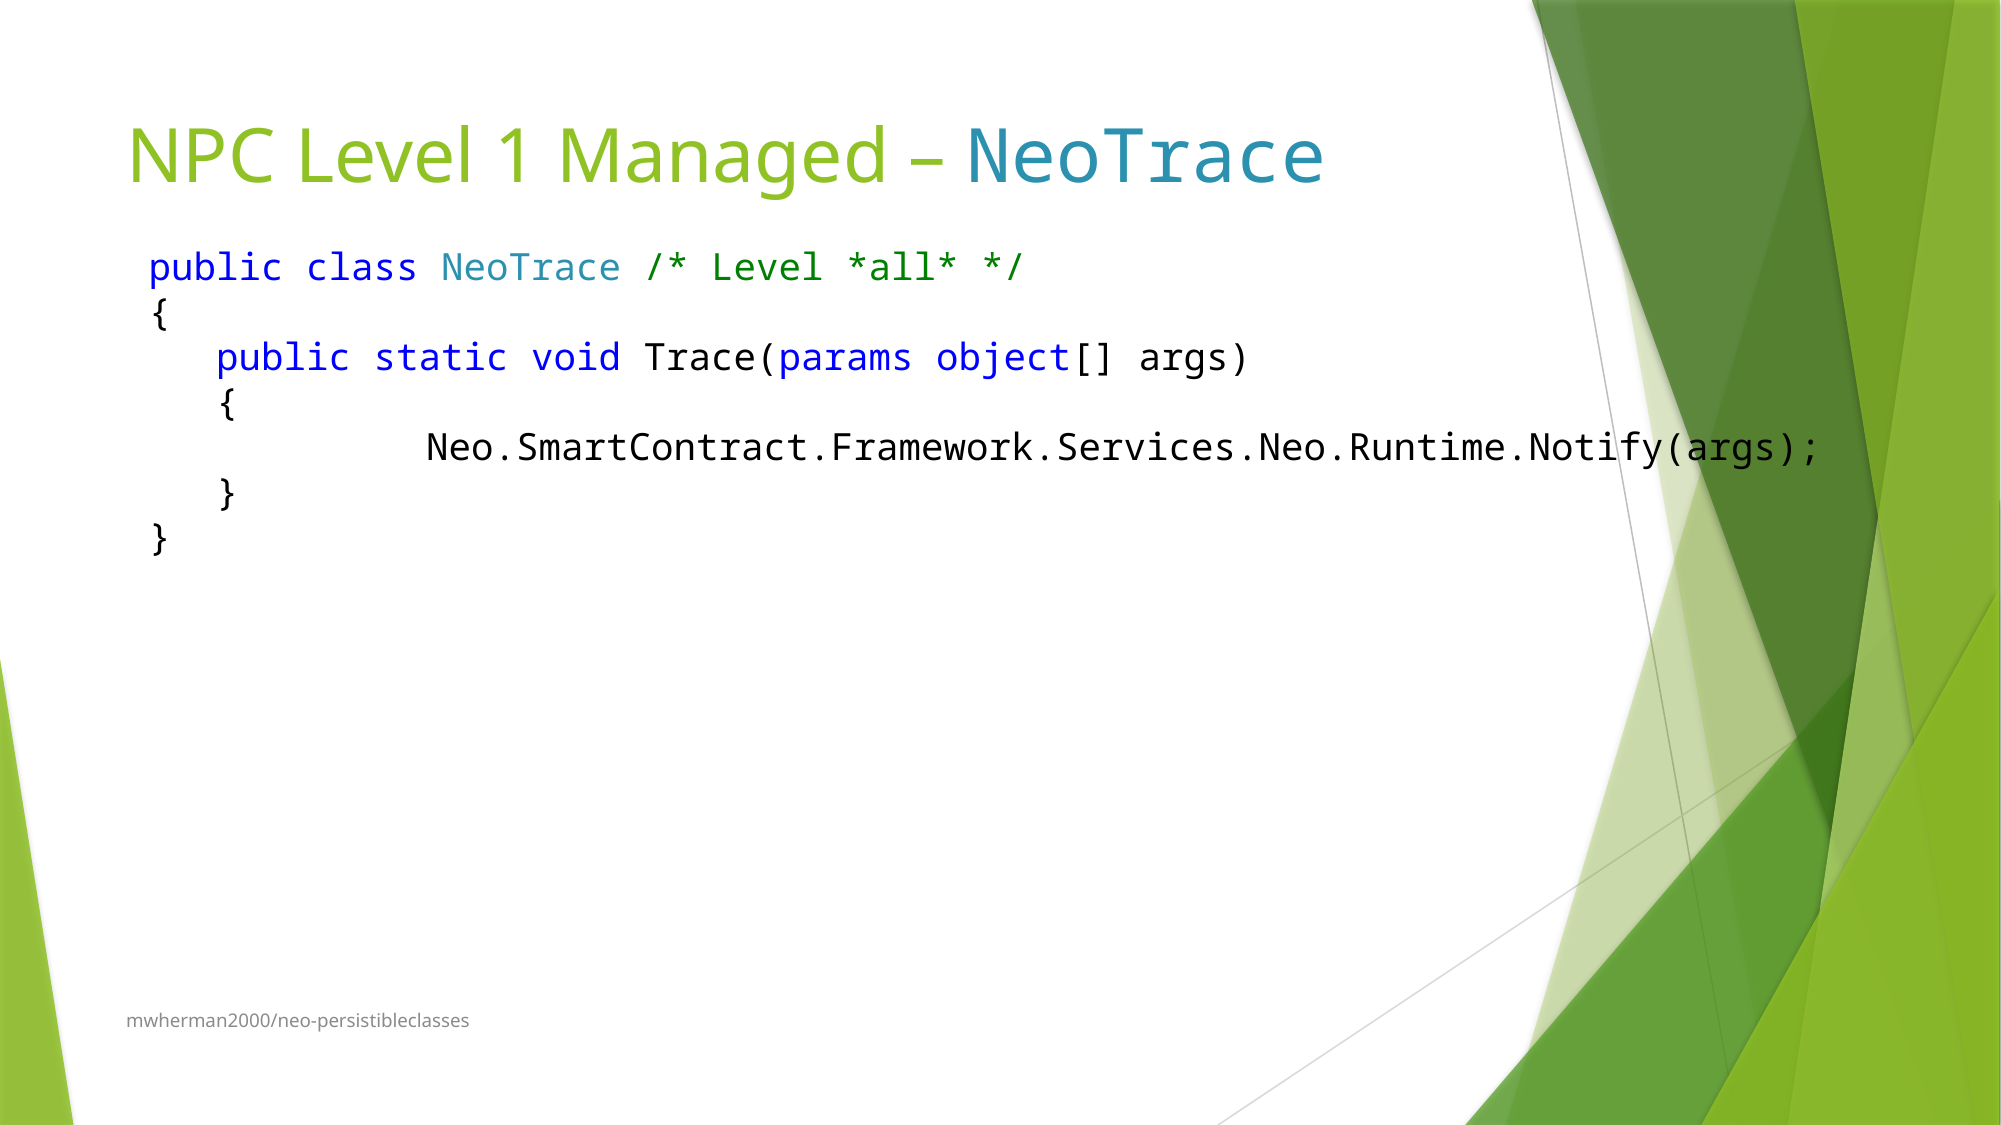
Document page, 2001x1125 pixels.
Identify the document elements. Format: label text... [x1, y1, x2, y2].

list public class NeoTrace /* Level *all* */ { public static void Trace(params object[] args) { Neo.SmartContract.Framework.Services.Neo.Runtime.Notify(args); } } [111, 235, 1913, 991]
title NPC Level 1 Managed – NeoTrace [111, 99, 1889, 235]
footer mwherman2000/neo-persistibleclasses [111, 991, 1145, 1051]
